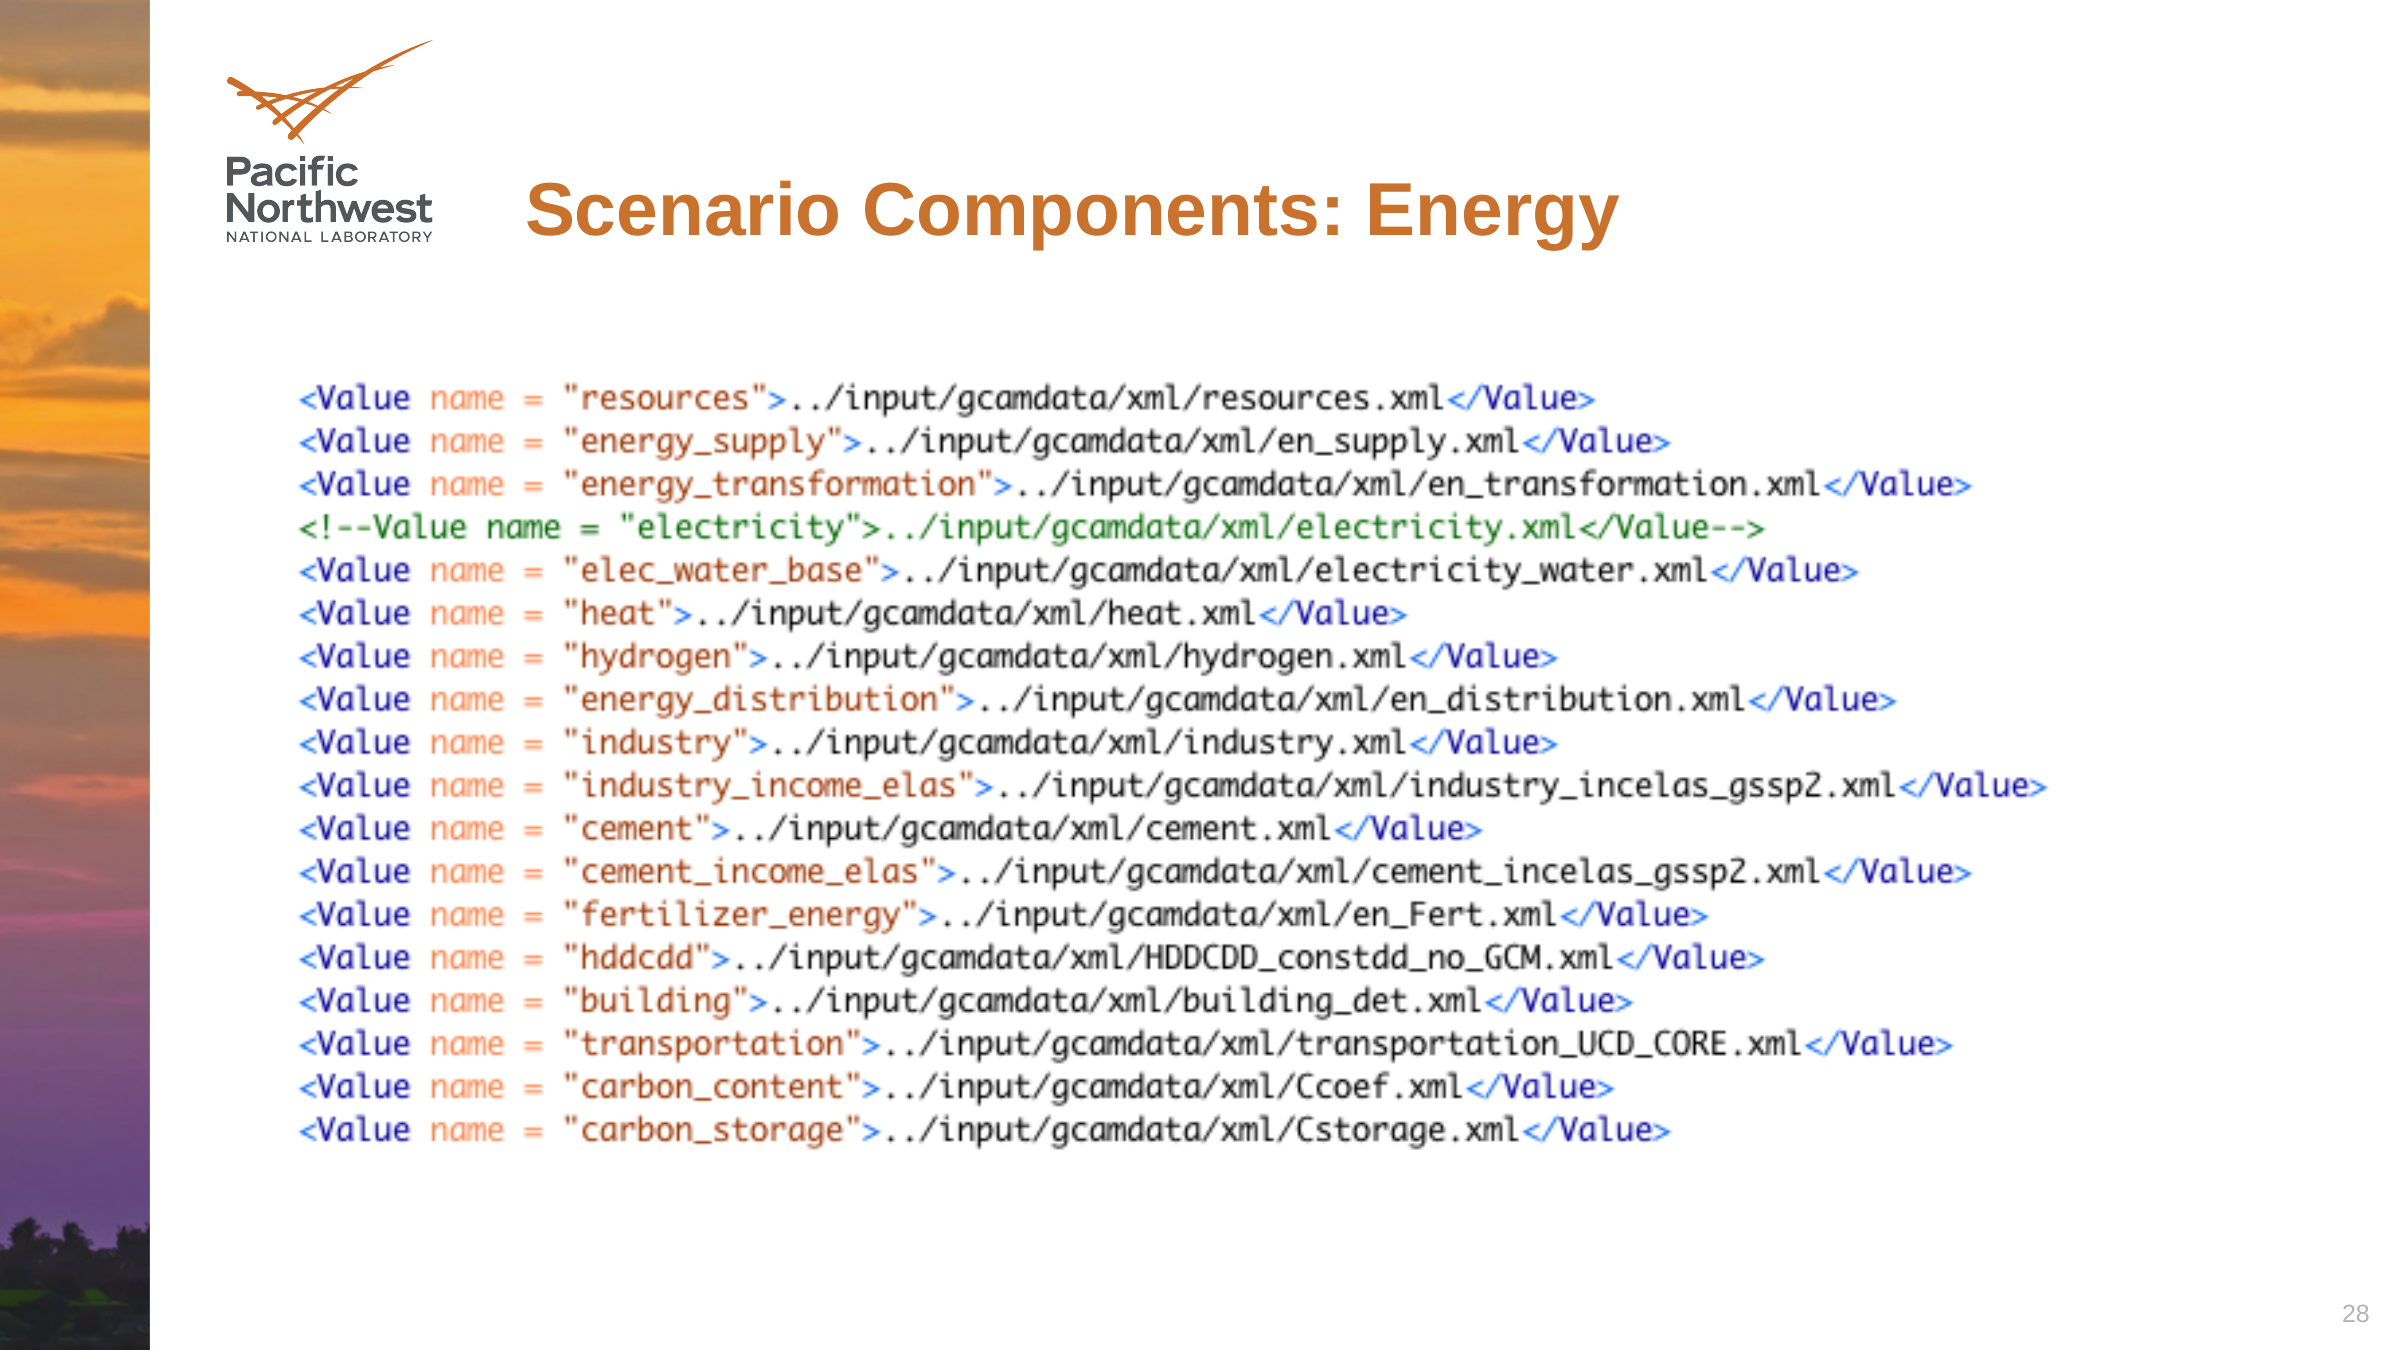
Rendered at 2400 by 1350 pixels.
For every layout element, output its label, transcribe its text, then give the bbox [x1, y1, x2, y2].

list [261, 351, 2256, 1193]
picture [0, 0, 149, 1350]
picture [225, 38, 435, 244]
slide_number 28 [2295, 1275, 2370, 1350]
title Scenario Components: Energy [525, 44, 2325, 260]
